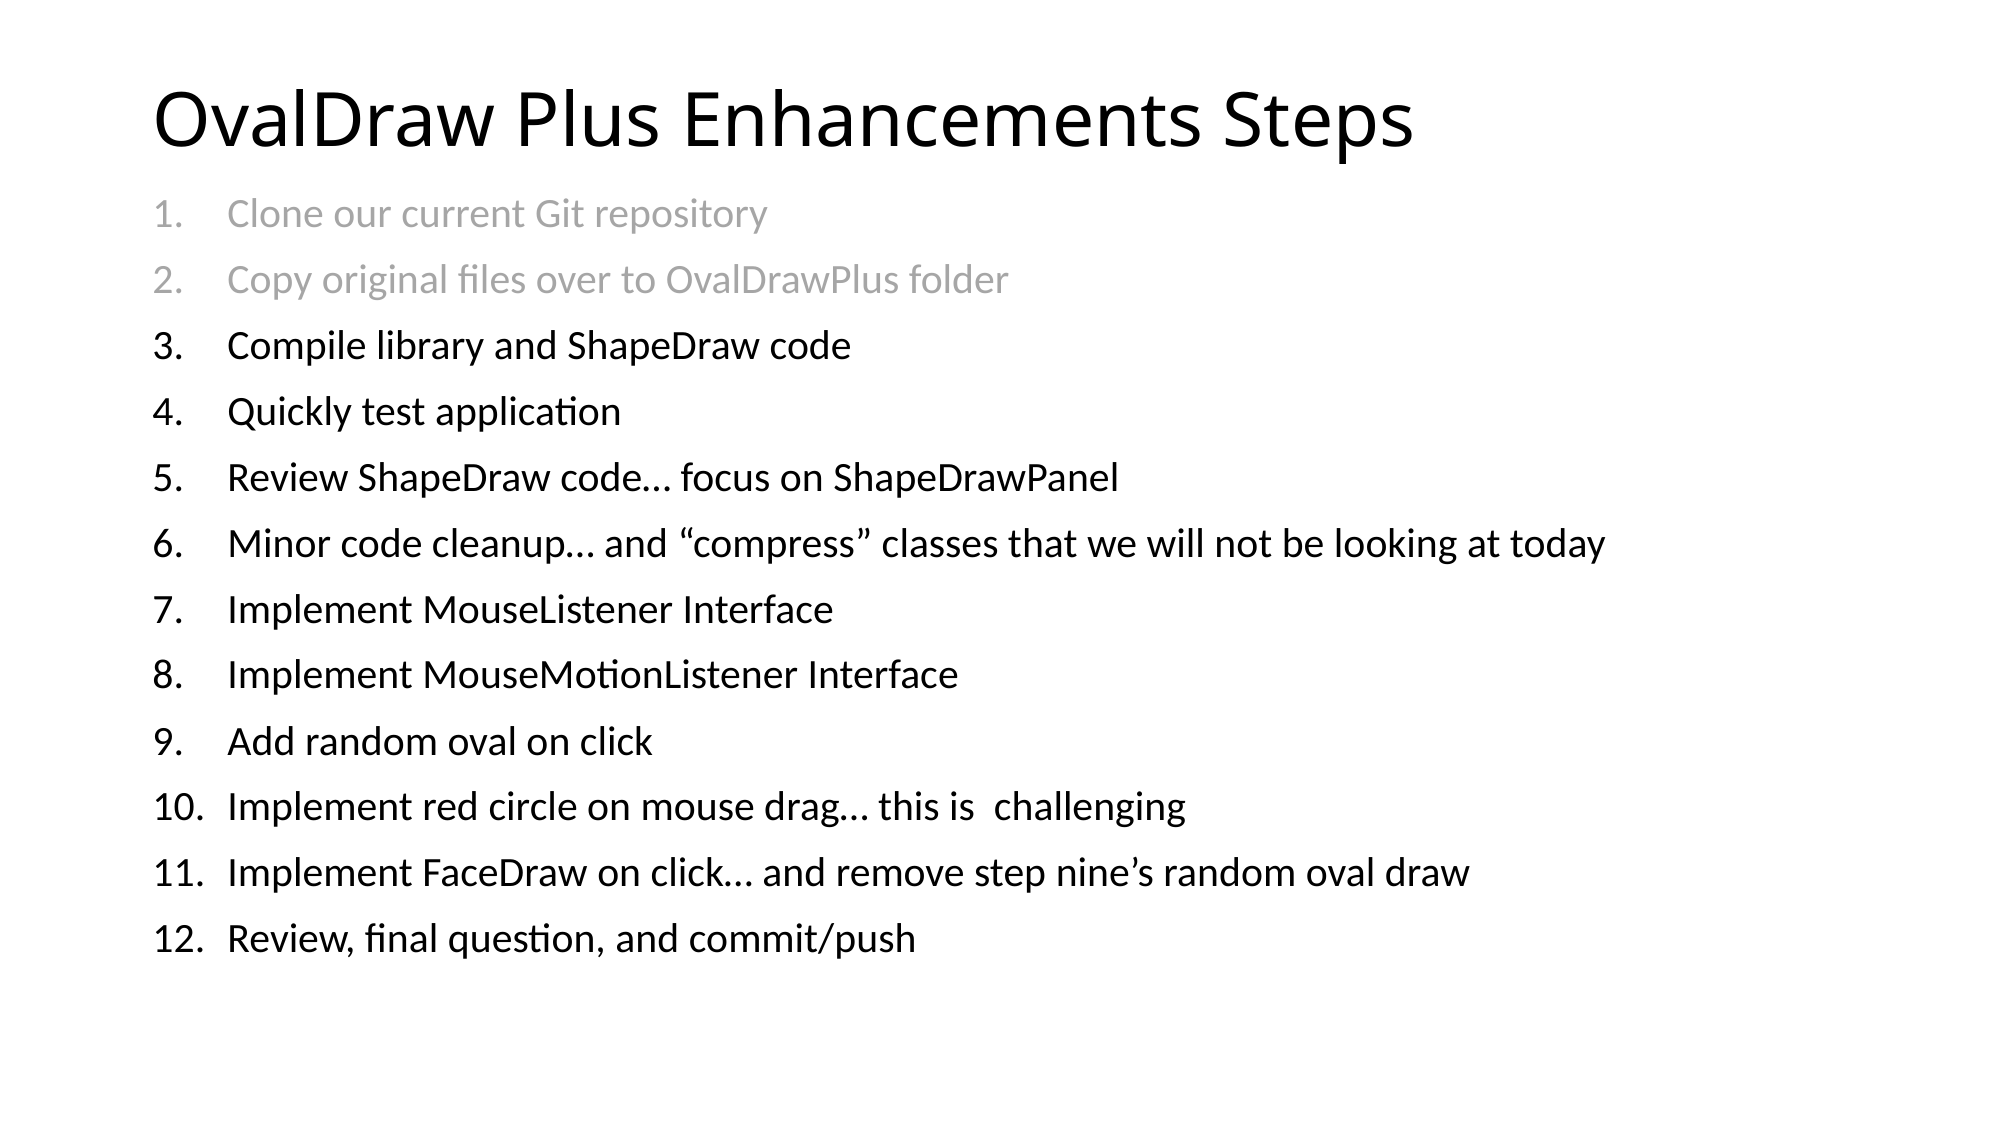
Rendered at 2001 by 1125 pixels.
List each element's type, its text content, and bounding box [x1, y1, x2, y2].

title OvalDraw Plus Enhancements Steps [137, 59, 1863, 184]
list Clone our current Git repository Copy original files over to OvalDrawPlus folder Compile library and ShapeDraw code Quickly test application Review ShapeDraw code… focus on ShapeDrawPanel Minor code cleanup… and “compress” classes that we will not be looking at today Implement MouseListener Interface Implement MouseMotionListener Interface Add random oval on click Implement red circle on mouse drag… this is challenging Implement FaceDraw on click… and remove step nine’s random oval draw Review, final question, and commit/push [137, 184, 1896, 1081]
